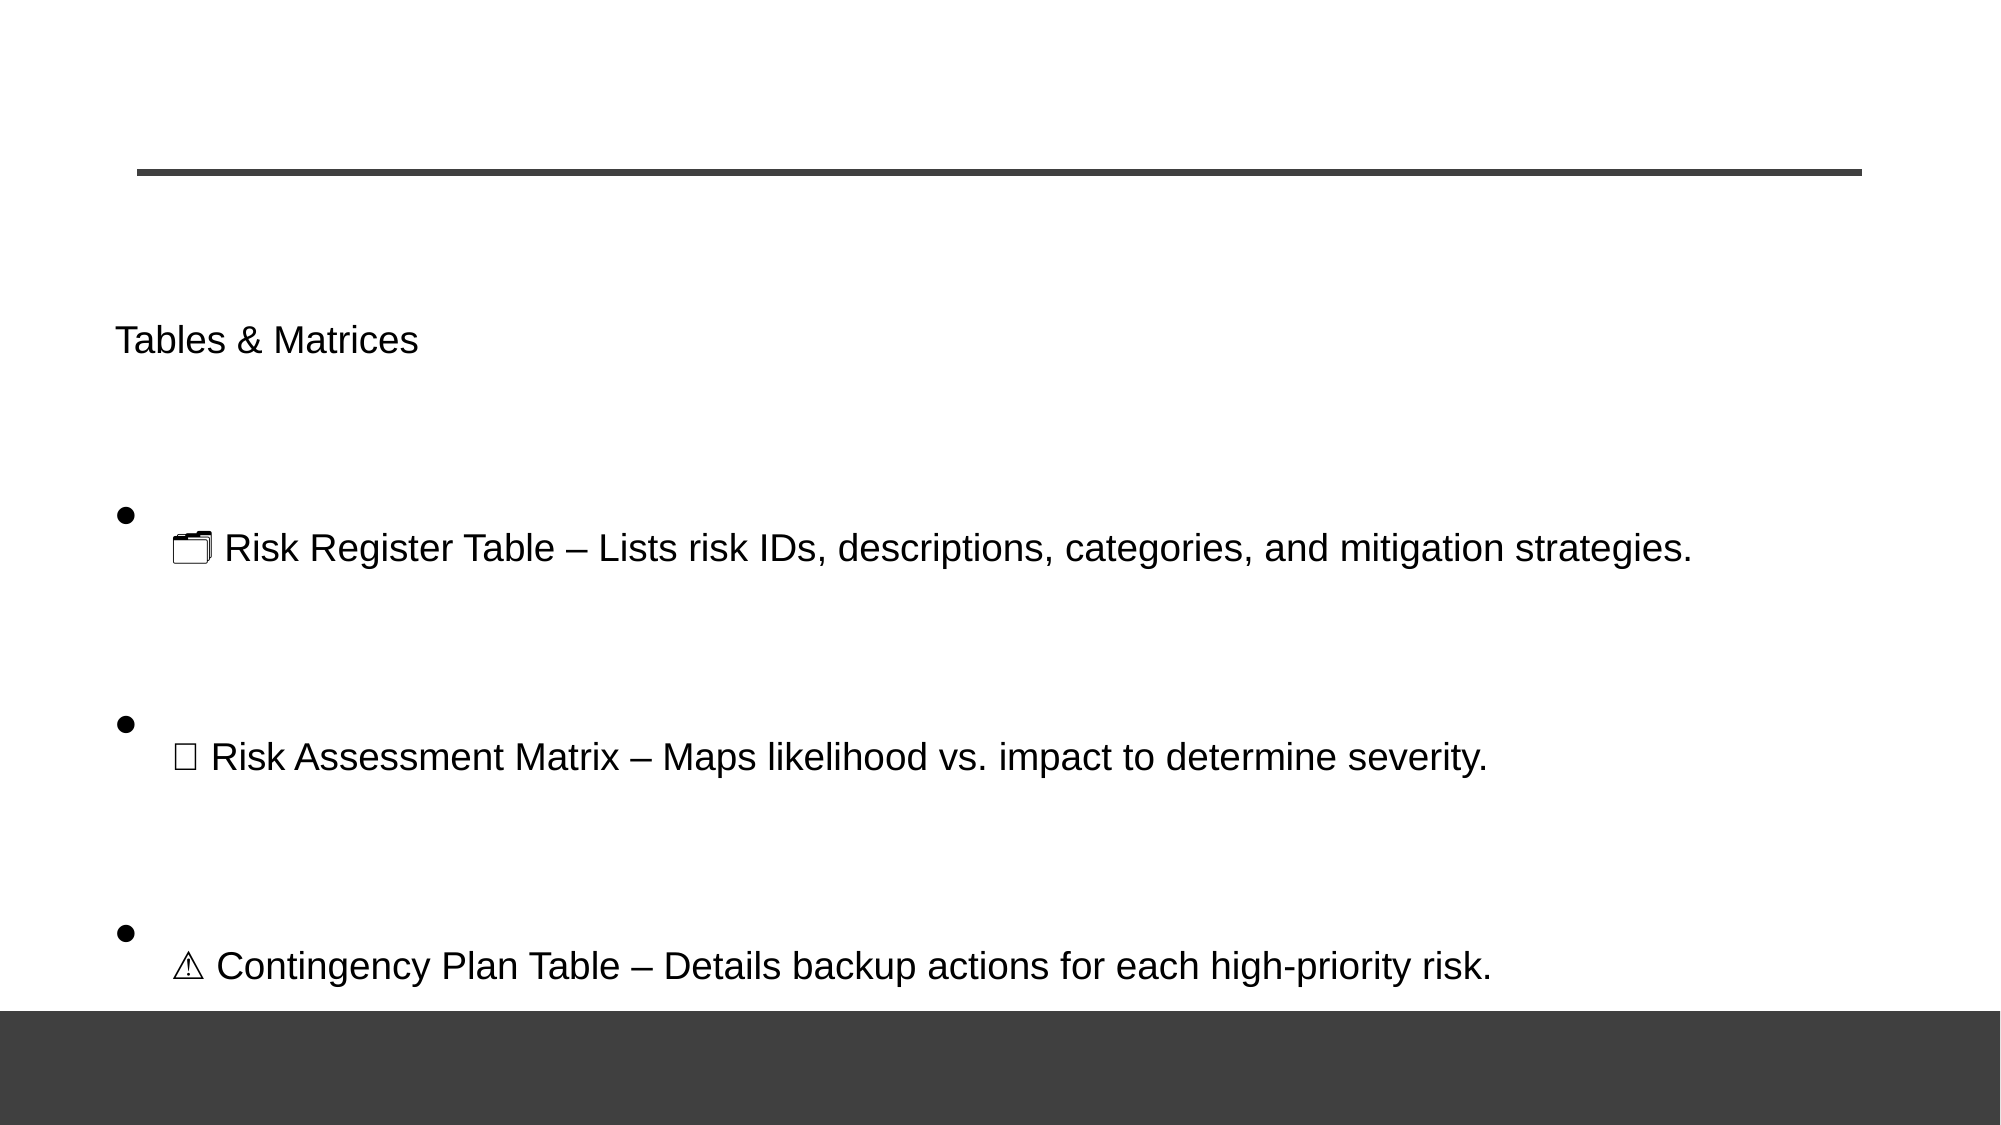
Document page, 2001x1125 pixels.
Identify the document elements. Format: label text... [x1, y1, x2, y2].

list Tables & Matrices 🗂 Risk Register Table – Lists risk IDs, descriptions, categories, and mitigation strategies. 🛑 Risk Assessment Matrix – Maps likelihood vs. impact to determine severity. ⚠️ Contingency Plan Table – Details backup actions for each high-priority risk. ✅ Risk Prioritization Table – Sorts risks by urgency and rationale. 🔄 SWOT Analysis Table – Identifies strengths, weaknesses, opportunities, and threats. [99, 262, 1901, 1006]
